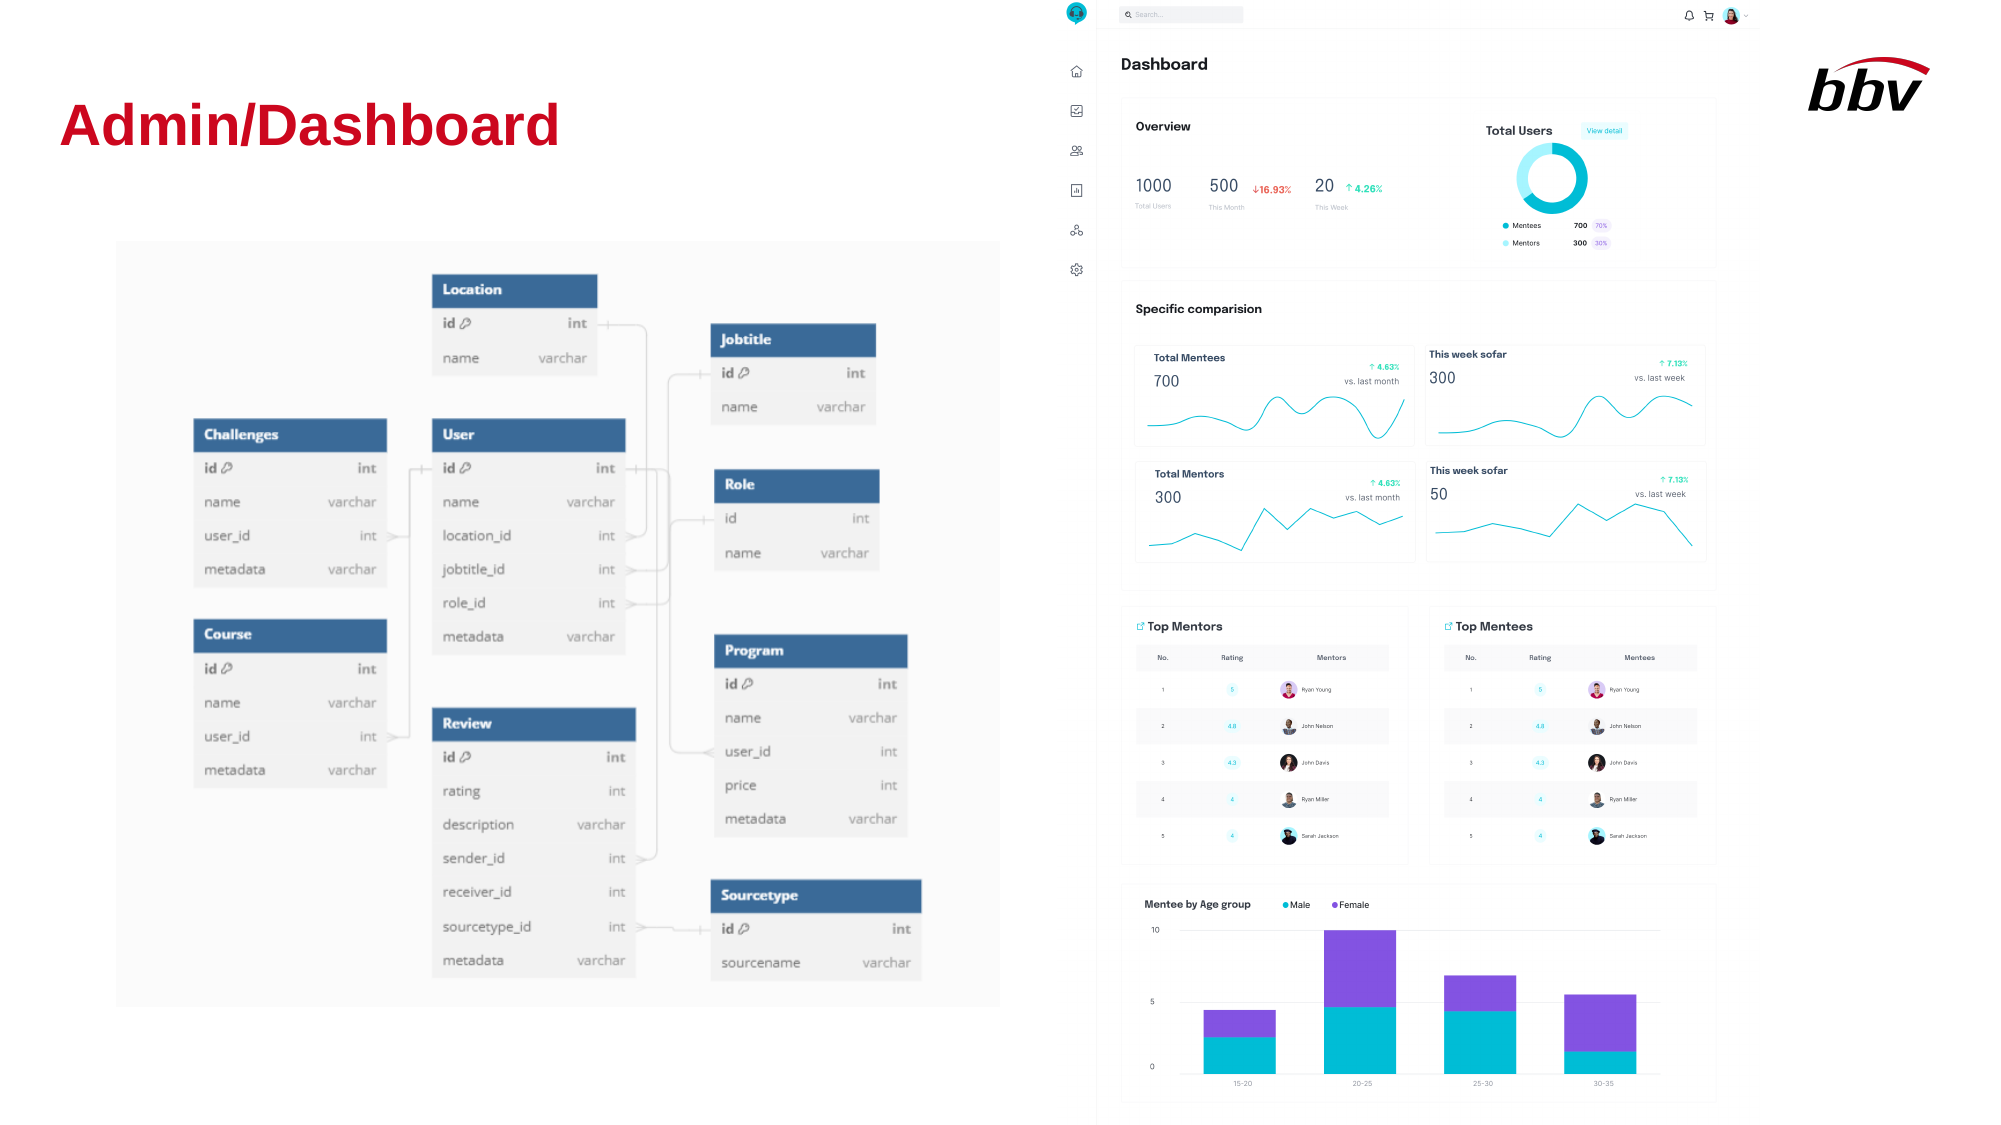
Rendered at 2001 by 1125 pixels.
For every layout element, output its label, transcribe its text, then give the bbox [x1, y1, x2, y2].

title Admin/Dashboard [59, 17, 573, 228]
picture [116, 241, 1001, 1007]
picture [1057, 0, 1761, 1125]
picture [1808, 57, 1930, 111]
